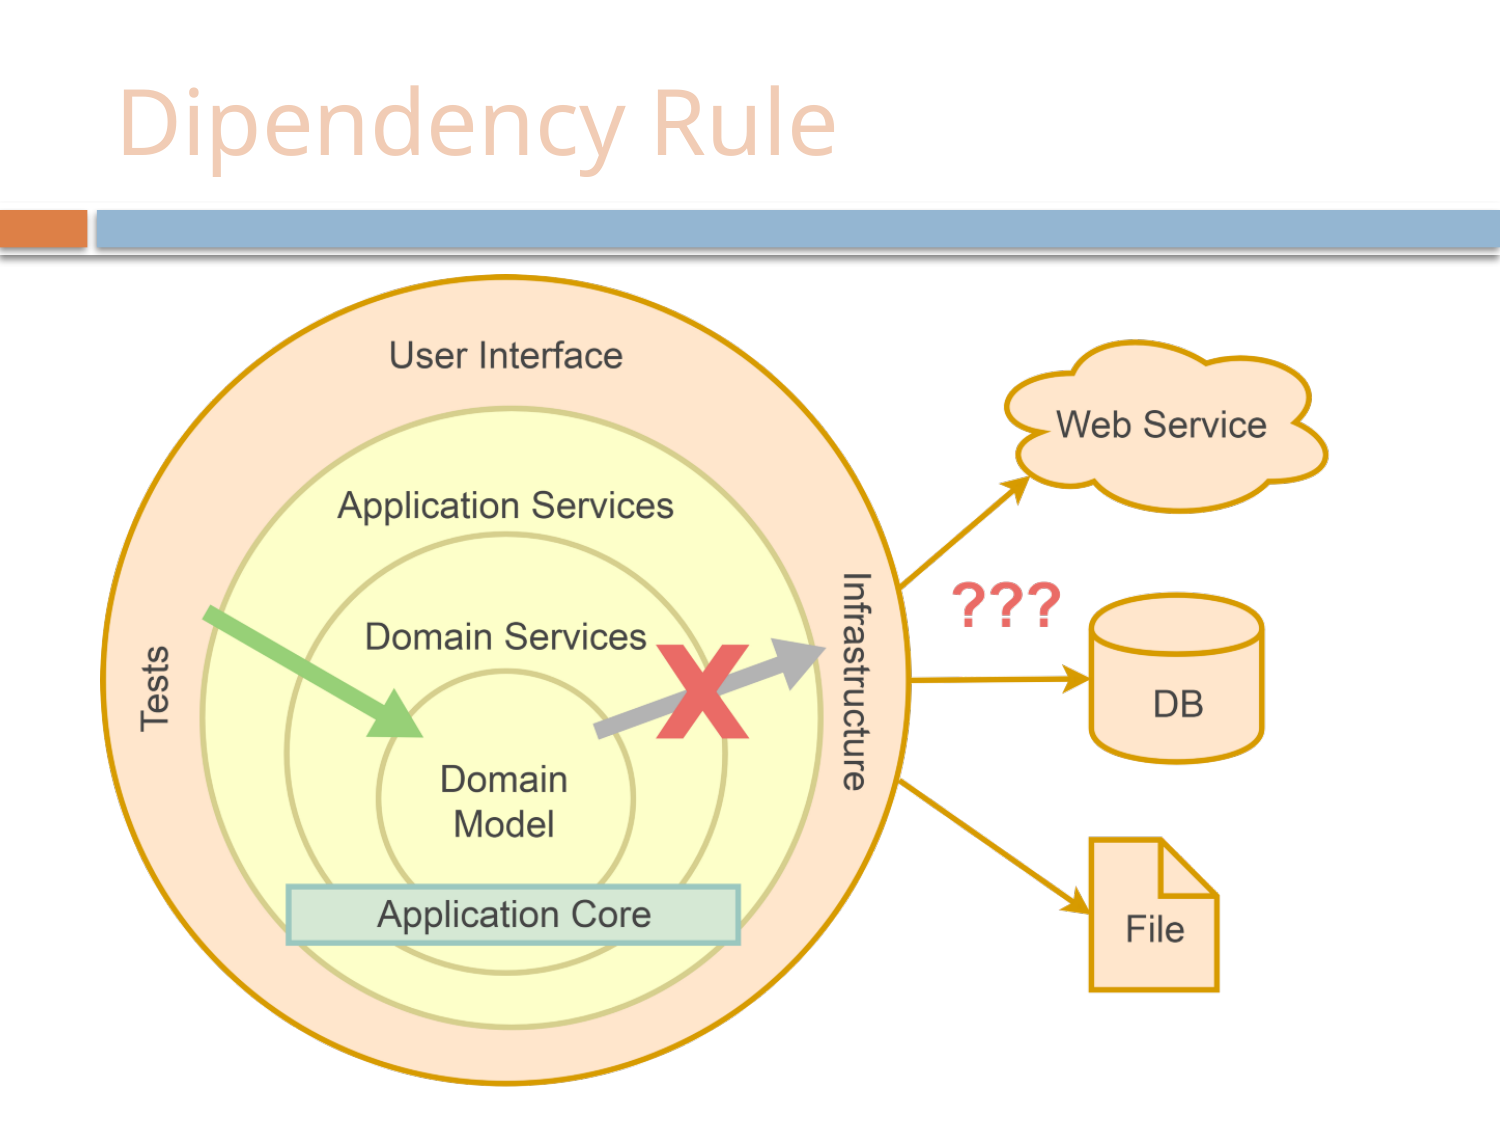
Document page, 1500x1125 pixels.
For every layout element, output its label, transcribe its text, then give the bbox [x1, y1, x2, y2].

title Dipendency Rule [100, 37, 1438, 200]
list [100, 274, 1345, 1088]
